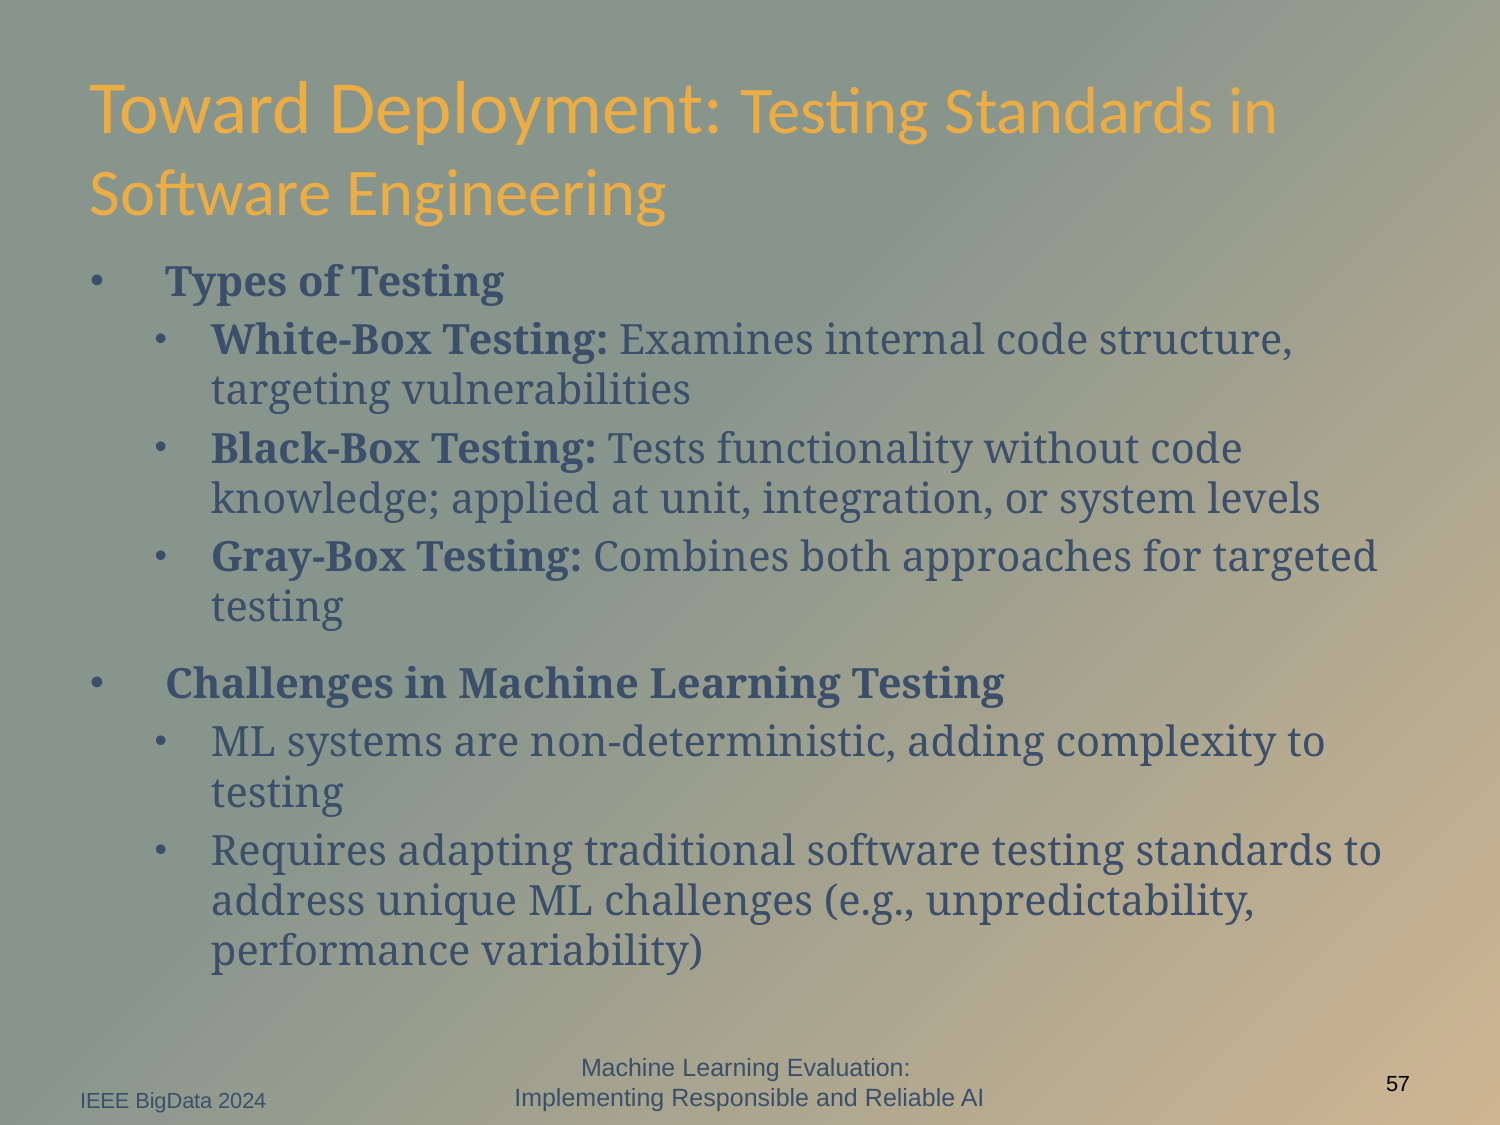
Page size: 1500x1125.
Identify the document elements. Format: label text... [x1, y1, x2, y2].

list Types of Testing White-Box Testing: Examines internal code structure, targeting vulnerabilities Black-Box Testing: Tests functionality without code knowledge; applied at unit, integration, or system levels Gray-Box Testing: Combines both approaches for targeted testing [75, 247, 1425, 621]
footer Machine Learning Evaluation: Implementing Responsible and Reliable AI [474, 1051, 1025, 1112]
slide_number 57 [1057, 1052, 1425, 1113]
text_box Challenges in Machine Learning Testing ML systems are non-deterministic, adding complexity to testing Requires adapting traditional software testing standards to address unique ML challenges (e.g., unpredictability, performance variability) [74, 649, 1425, 1024]
title Toward Deployment: Testing Standards in Software Engineering [75, 51, 1425, 239]
slide_number IEEE BigData 2024 [0, 1052, 349, 1113]
